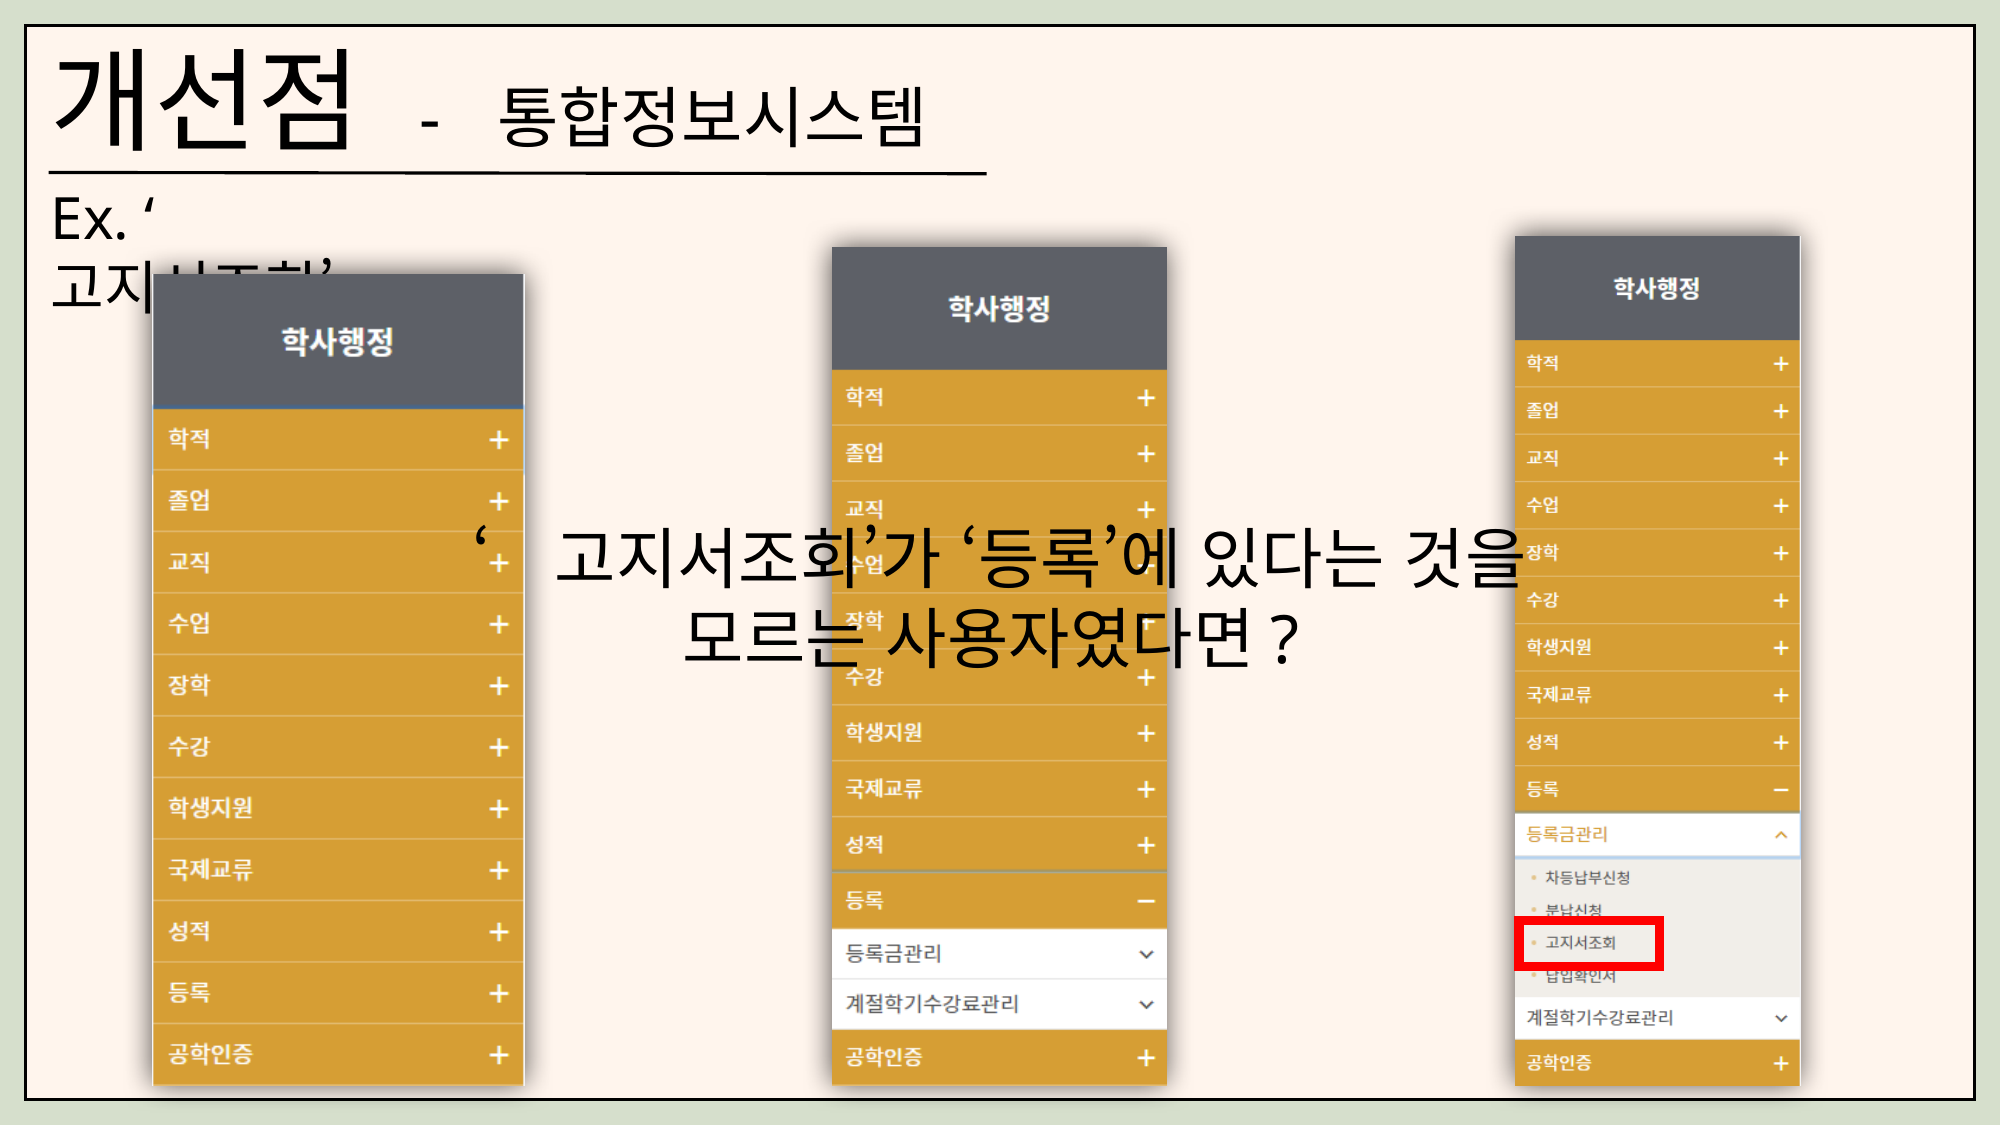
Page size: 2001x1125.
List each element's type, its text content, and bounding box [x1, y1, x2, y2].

text_box Ex. ‘고지서조회’ [35, 174, 450, 329]
text_box 개선점 - 통합정보시스템 [35, 22, 1379, 173]
text_box [24, 25, 1975, 1100]
text_box ‘고지서조회’가 ‘등록’에 있다는 것을 모르는 사용자였다면? [525, 509, 832, 685]
picture [152, 274, 525, 1086]
text_box ‘고지서조회’가 ‘등록’에 있다는 것을 모르는 사용자였다면? [1167, 509, 1515, 685]
picture [832, 247, 1167, 1086]
picture [1515, 236, 1801, 1086]
